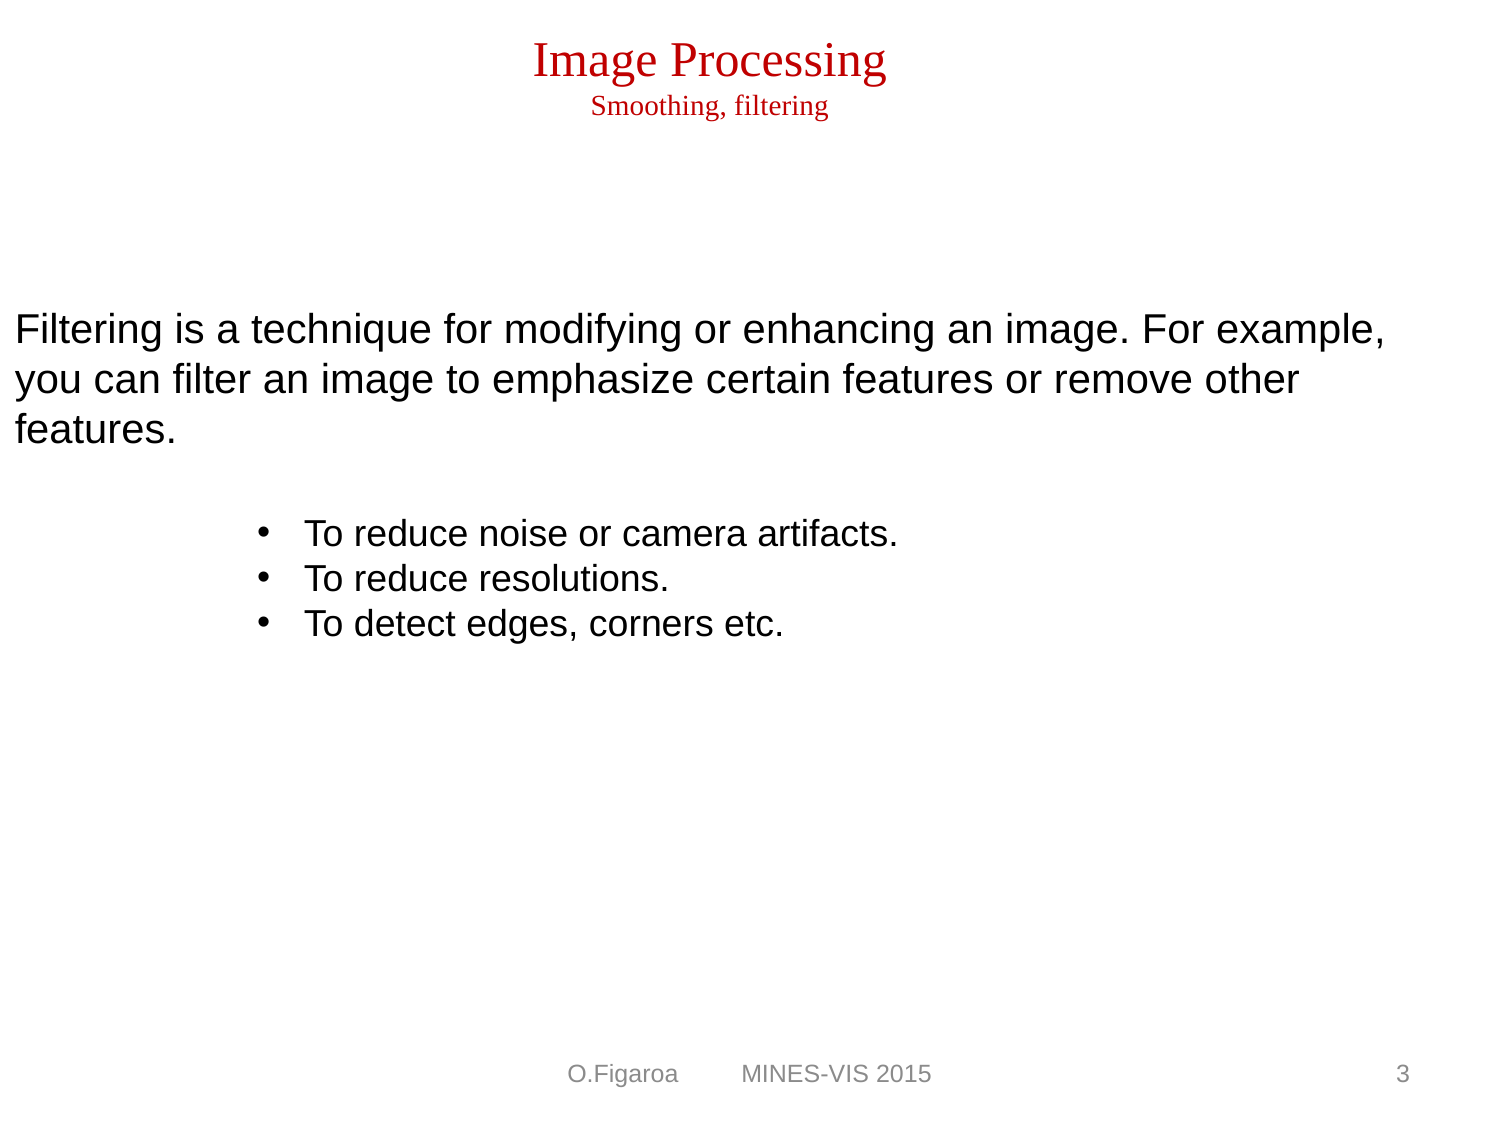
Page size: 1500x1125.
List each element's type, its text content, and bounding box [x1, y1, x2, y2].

slide_number 3 [1074, 1042, 1425, 1103]
footer O.Figaroa MINES-VIS 2015 [512, 1042, 988, 1103]
text_box Filtering is a technique for modifying or enhancing an image. For example, you can filter an image to emphasize certain features or remove other features. [0, 294, 1465, 460]
text_box Image Processing Smoothing, filtering [517, 19, 903, 129]
text_box To reduce noise or camera artifacts. To reduce resolutions. To detect edges, corners etc. [242, 501, 1223, 652]
